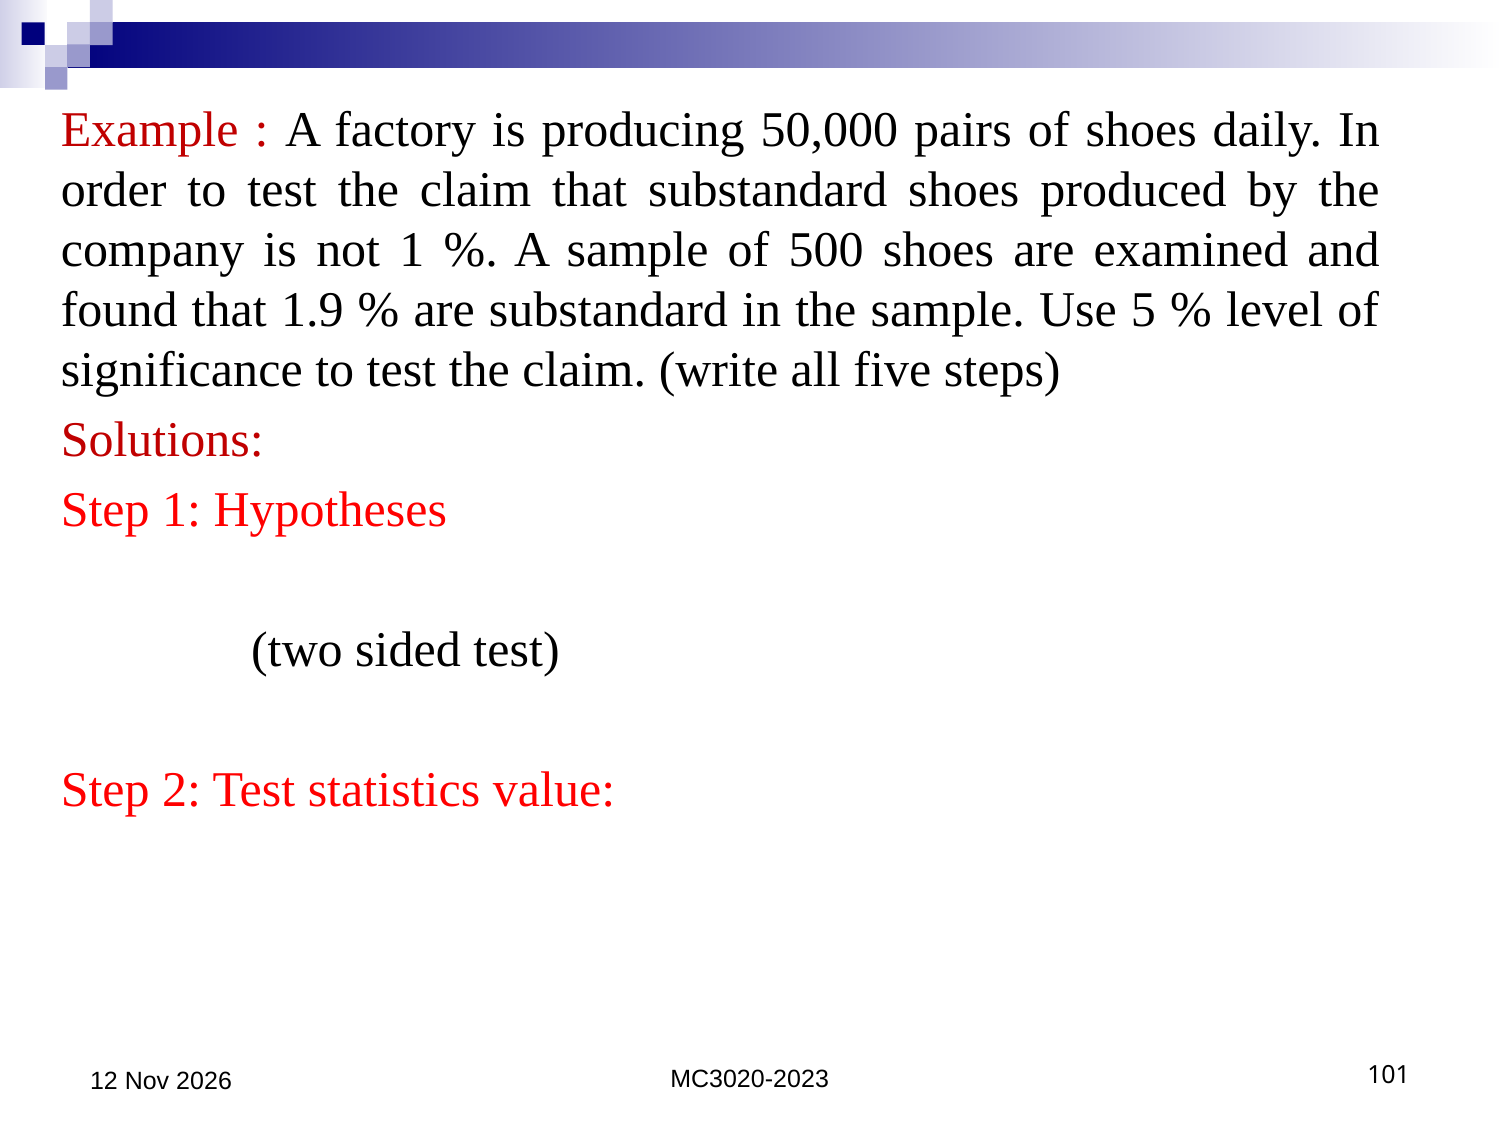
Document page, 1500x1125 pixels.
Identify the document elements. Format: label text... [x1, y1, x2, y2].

slide_number 26-May-23 [75, 1024, 425, 1103]
footer MC3020-2023 [512, 1025, 988, 1100]
slide_number 101 [1074, 1025, 1425, 1100]
